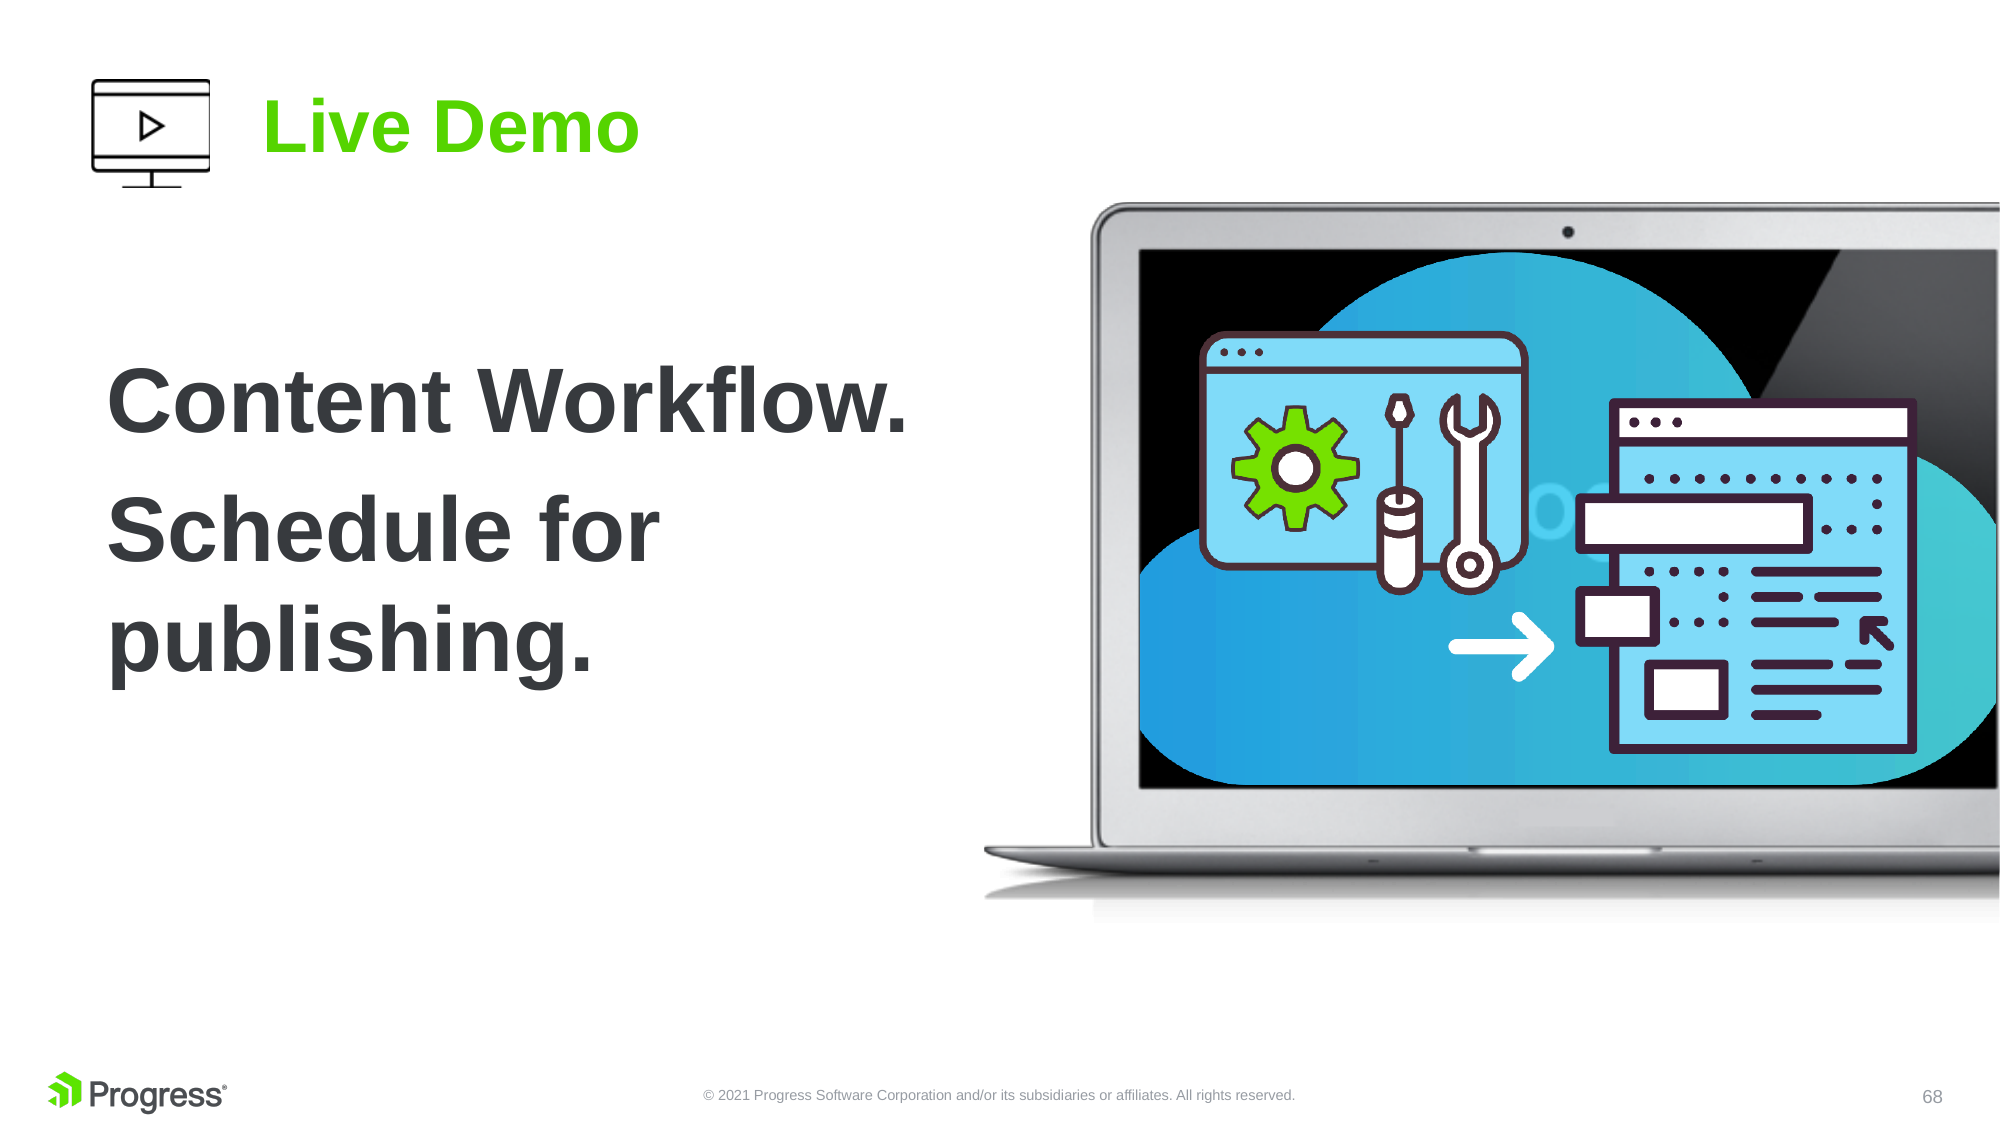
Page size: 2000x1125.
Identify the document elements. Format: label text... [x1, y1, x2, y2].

picture [983, 202, 2000, 923]
title Live Demo [247, 80, 1888, 303]
list Content Workflow. Schedule for publishing. [91, 333, 1045, 768]
picture [91, 79, 211, 189]
